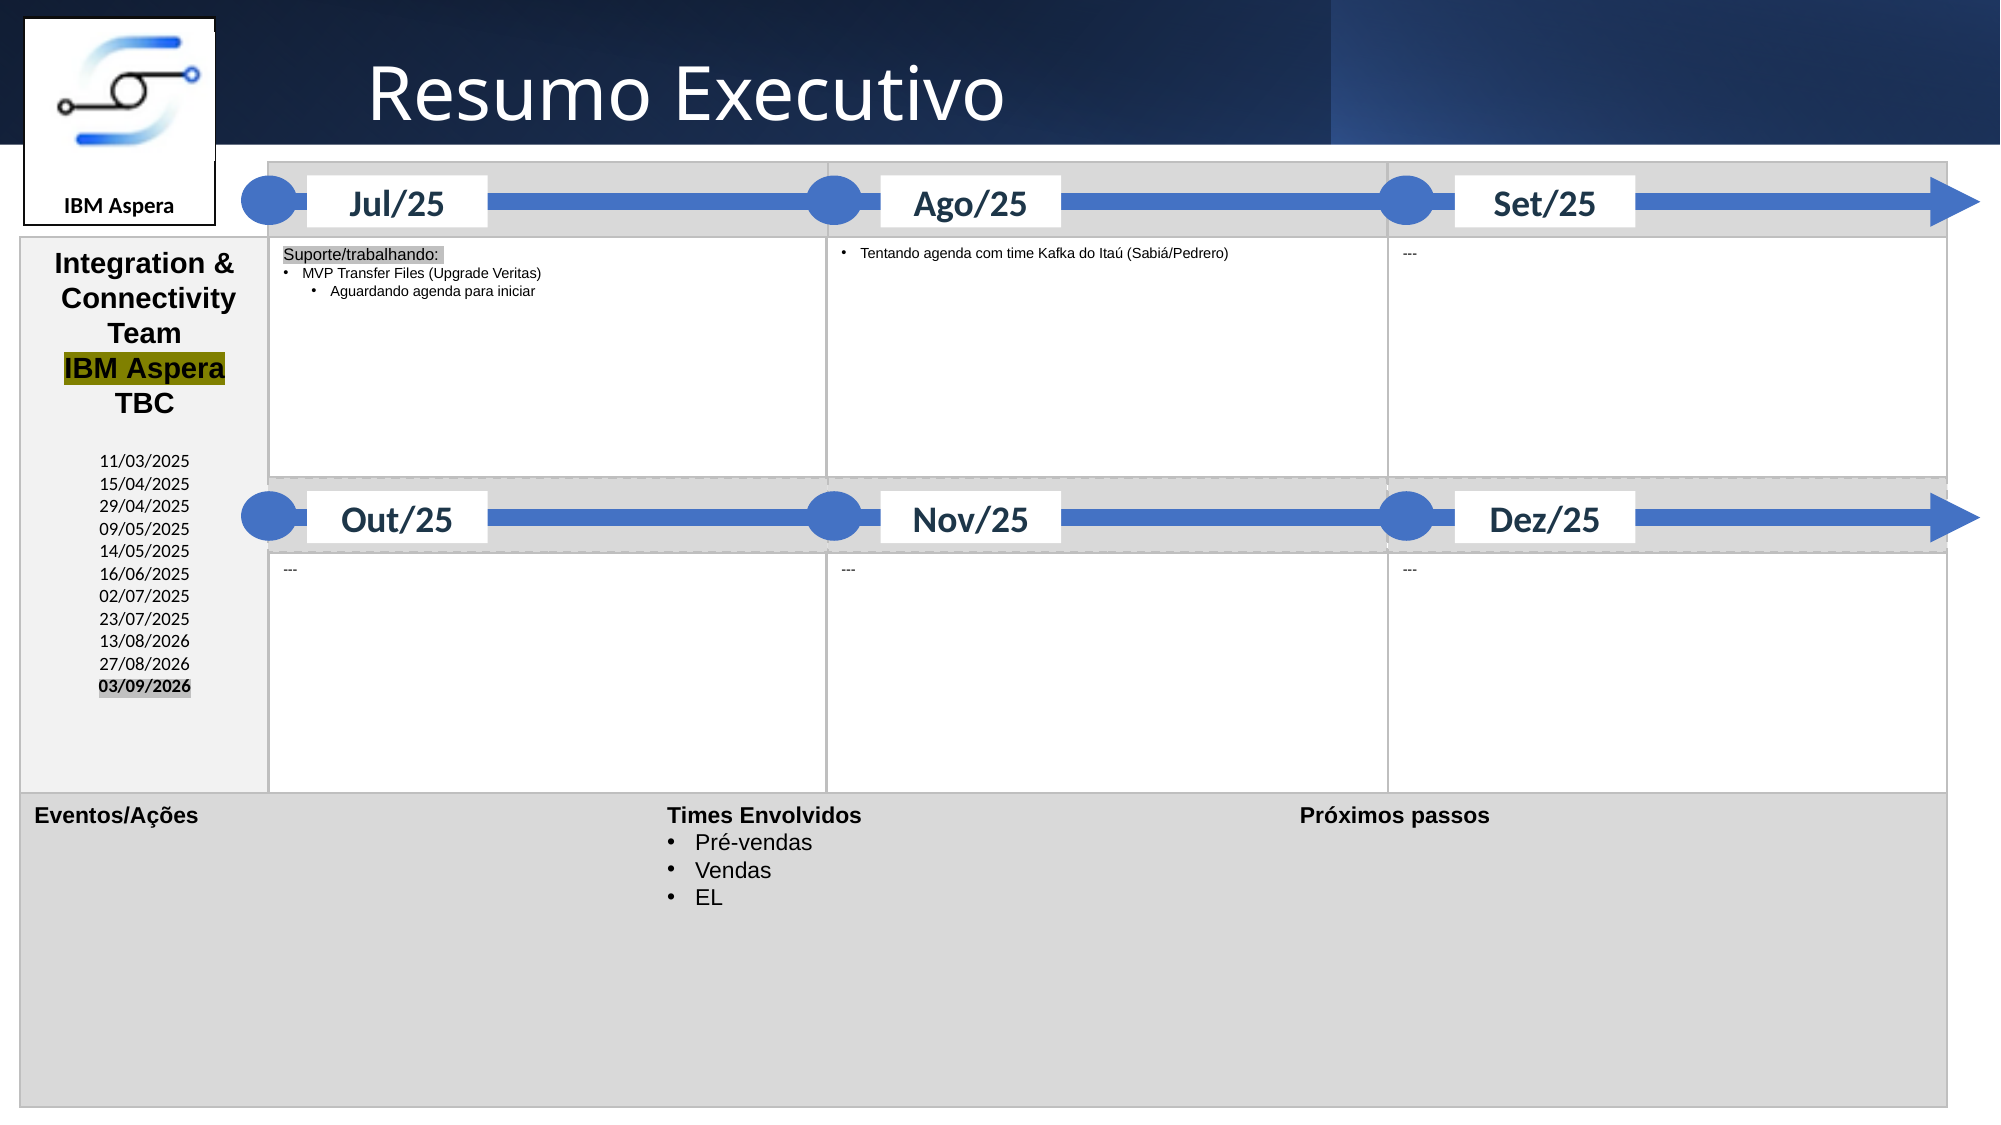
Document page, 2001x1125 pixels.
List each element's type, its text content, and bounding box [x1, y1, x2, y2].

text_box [23, 17, 215, 226]
text_box [0, 0, 74, 144]
text_box [0, 310, 2000, 1125]
text_box Integration & Connectivity Team IBM Aspera TBC 11/03/2025 15/04/2025 29/04/2025 09/05/2025 14/05/2025 16/06/2025 02/07/2025 23/07/2025 13/08/2026 27/08/2026 03/09/2026 [19, 236, 267, 794]
text_box [74, 0, 2000, 144]
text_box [241, 162, 1981, 793]
text_box Resumo Executivo [351, 48, 1908, 145]
text_box [0, 144, 2000, 310]
text_box Eventos/Ações Times Envolvidos Pré-vendas Vendas EL Próximos passos [19, 794, 1948, 1108]
